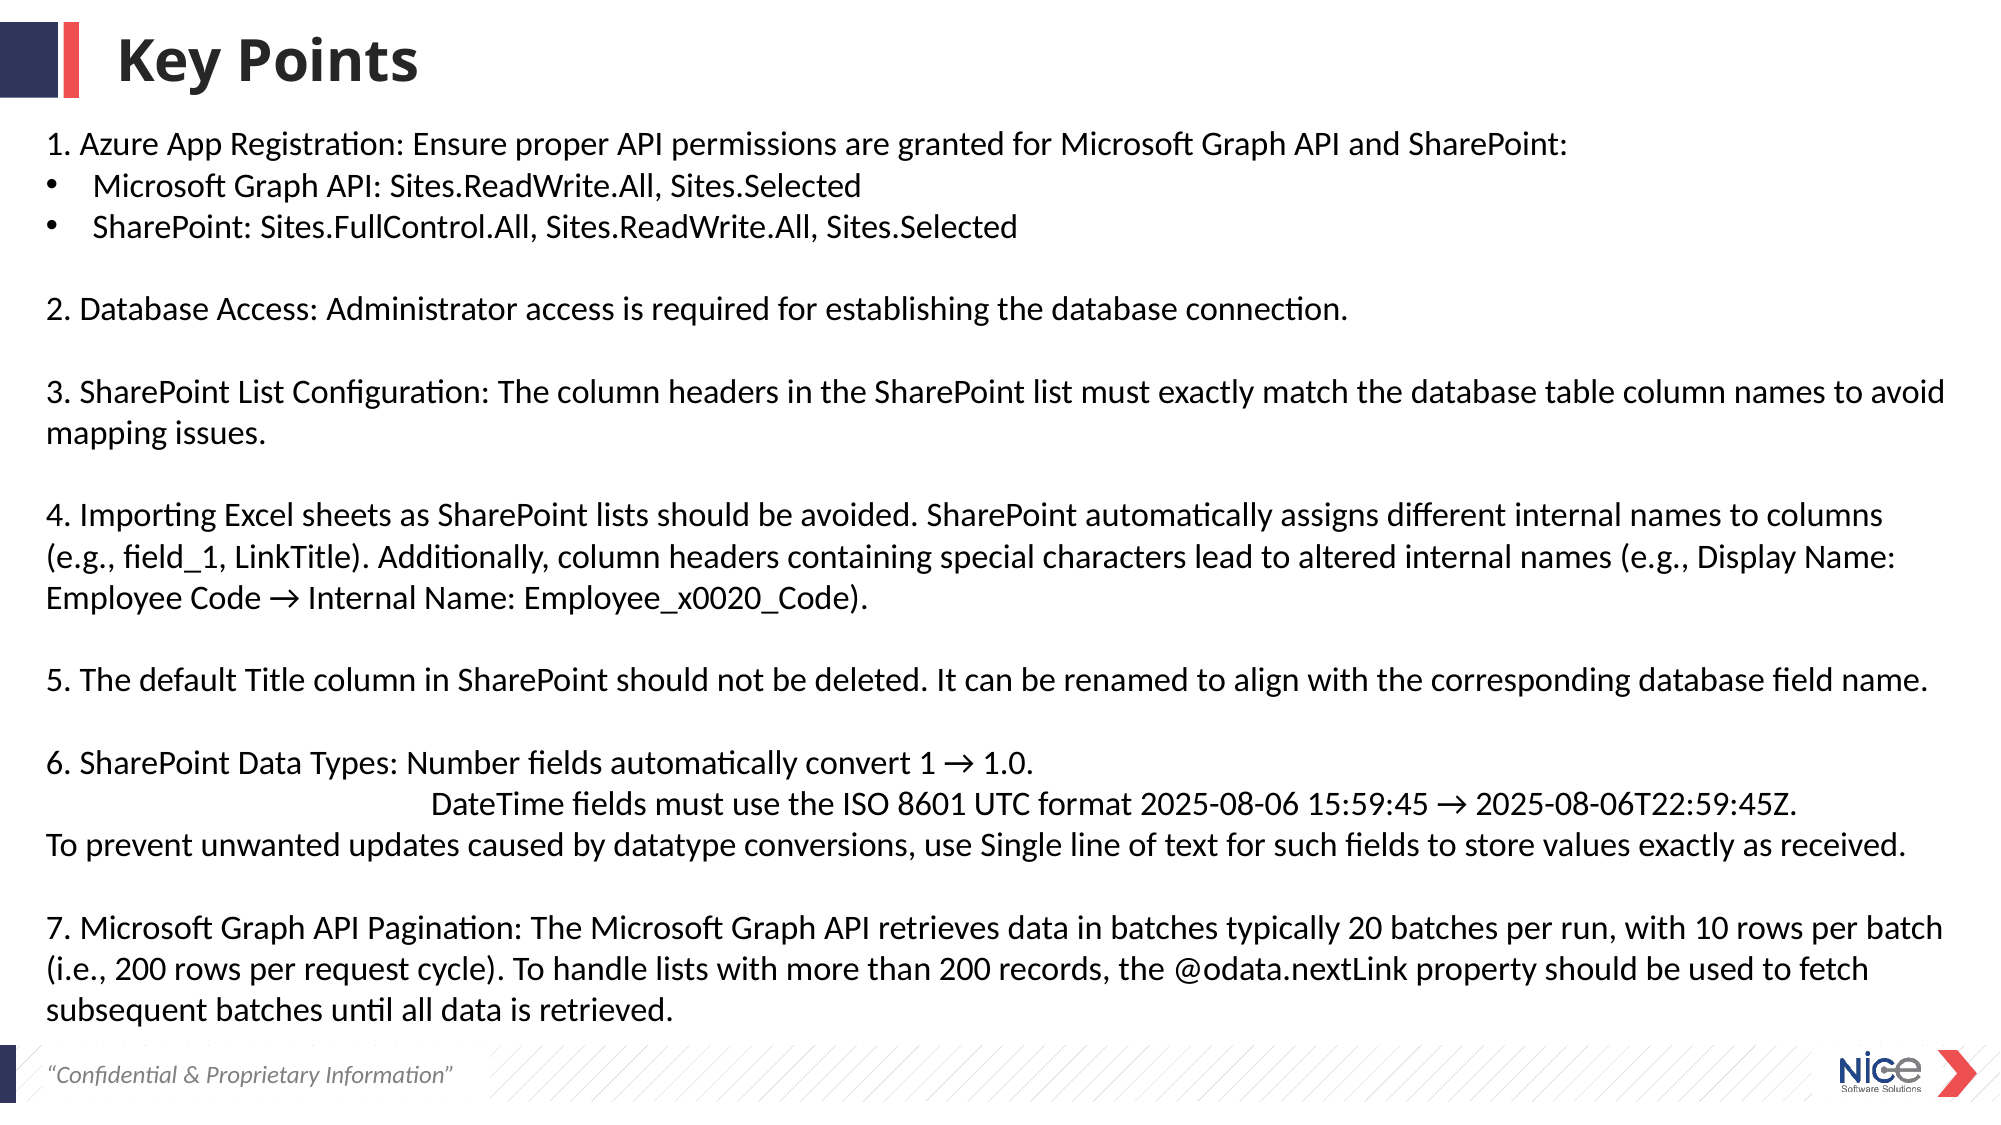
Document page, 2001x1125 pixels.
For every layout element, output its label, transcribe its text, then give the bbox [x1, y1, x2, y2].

picture [1840, 1081, 1921, 1092]
list Key Points [101, 23, 1934, 97]
text_box 1. Azure App Registration: Ensure proper API permissions are granted for Microsoft Graph API and SharePoint: Microsoft Graph API: Sites.ReadWrite.All, Sites.Selected SharePoint: Sites.FullControl.All, Sites.ReadWrite.All, Sites.Selected 2. Database Access: Administrator access is required for establishing the database connection. 3. SharePoint List Configuration: The column headers in the SharePoint list must exactly match the database table column names to avoid mapping issues. 4. Importing Excel sheets as SharePoint lists should be avoided. SharePoint automatically assigns different internal names to columns (e.g., field_1, LinkTitle). Additionally, column headers containing special characters lead to altered internal names (e.g., Display Name: Employee Code → Internal Name: Employee_x0020_Code). 5. The default Title column in SharePoint should not be deleted. It can be renamed to align with the corresponding database field name. 6. SharePoint Data Types: Number fields automatically convert 1 → 1.0. DateTime fields must use the ISO 8601 UTC format 2025-08-06 15:59:45 → 2025-08-06T22:59:45Z. To prevent unwanted updates caused by datatype conversions, use Single line of text for such fields to store values exactly as received. 7. Microsoft Graph API Pagination: The Microsoft Graph API retrieves data in batches typically 20 batches per run, with 10 rows per batch (i.e., 200 rows per request cycle). To handle lists with more than 200 records, the @odata.nextLink property should be used to fetch subsequent batches until all data is retrieved. [30, 114, 1970, 1081]
